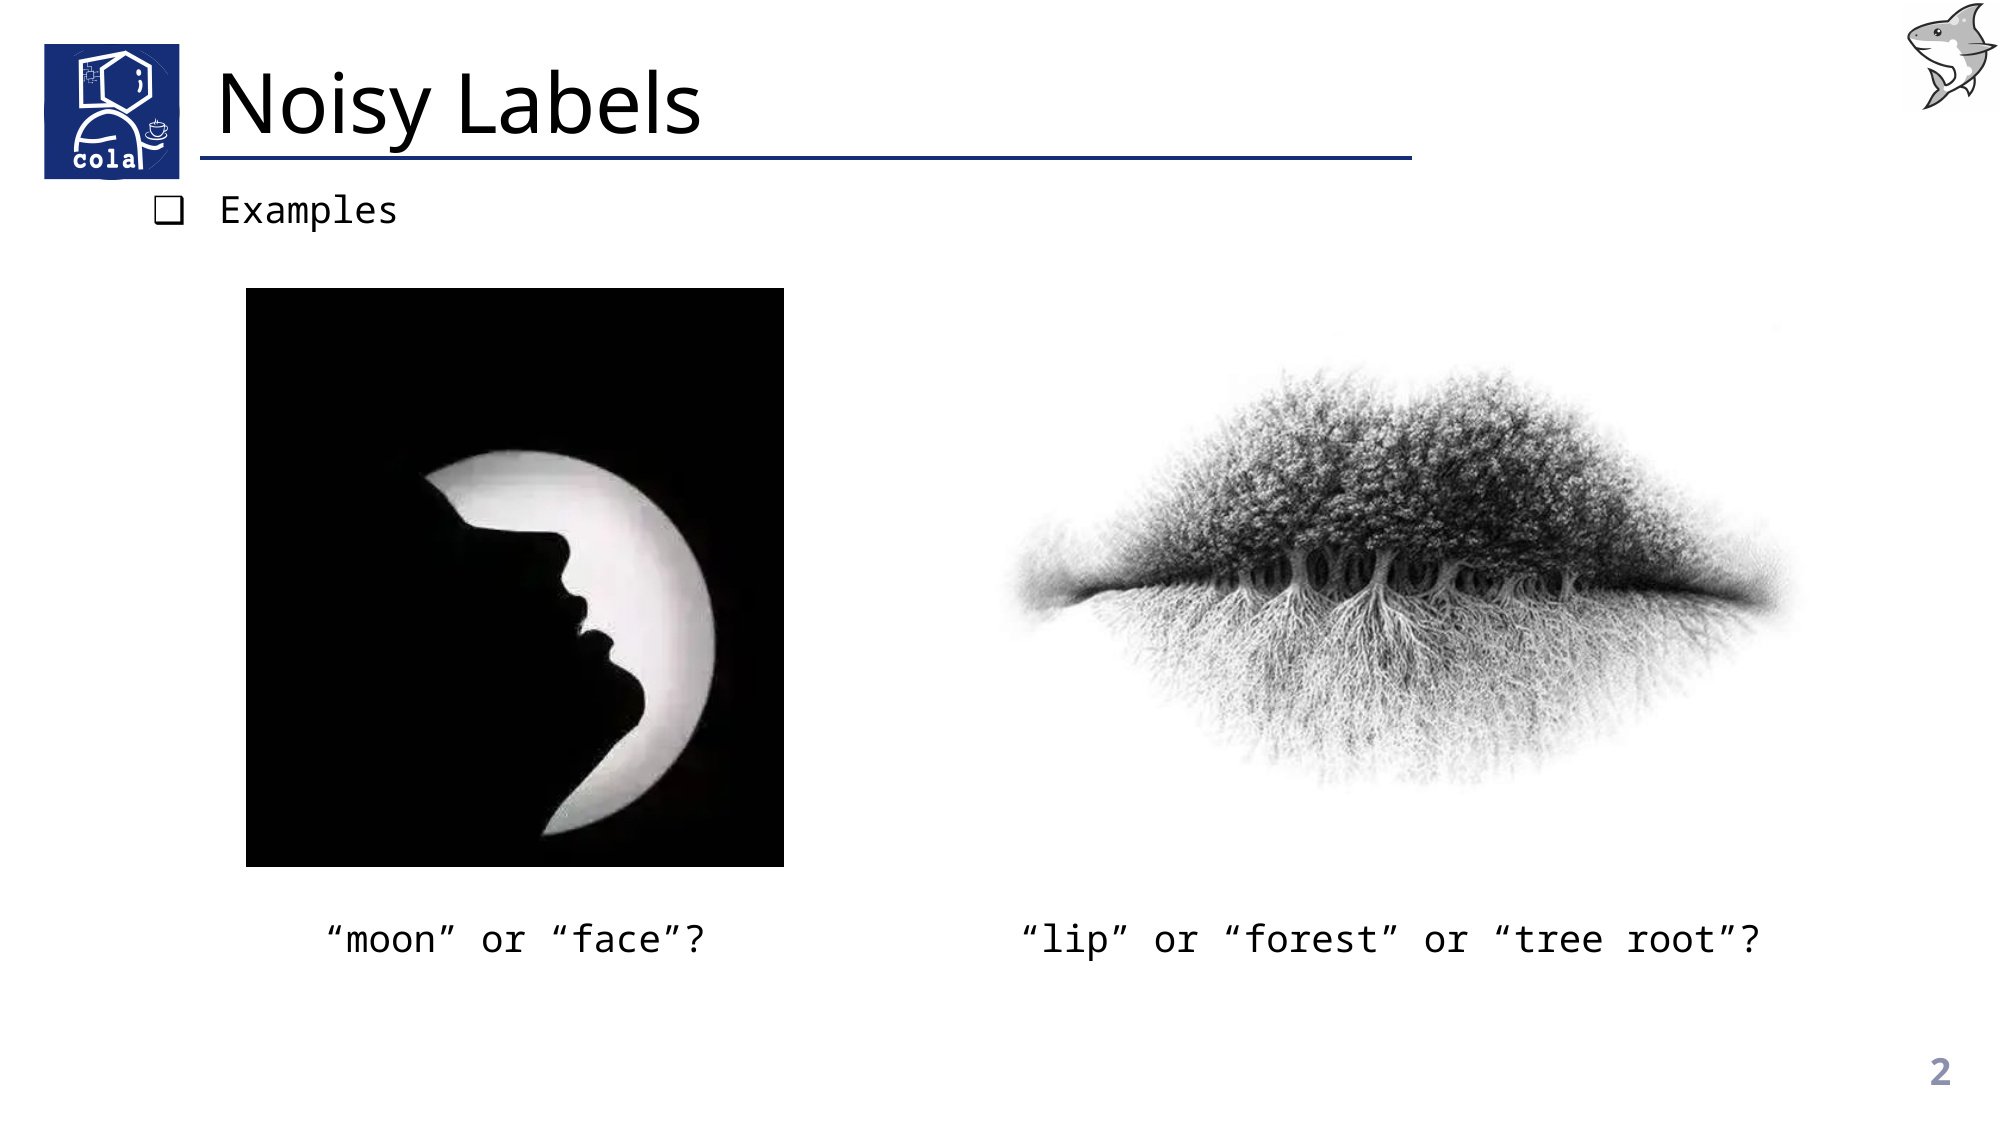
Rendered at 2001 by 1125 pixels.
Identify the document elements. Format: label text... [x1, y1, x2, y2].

picture [914, 260, 1867, 894]
list Examples [137, 184, 1863, 1011]
picture [1903, 2, 2000, 112]
text_box “moon” or “face”? [308, 907, 722, 967]
picture [44, 44, 180, 180]
slide_number 2 [1516, 1043, 1967, 1104]
text_box “lip” or “forest” or “tree root”? [1004, 907, 1777, 967]
title Noisy Labels [200, 53, 1413, 159]
picture [246, 288, 784, 867]
